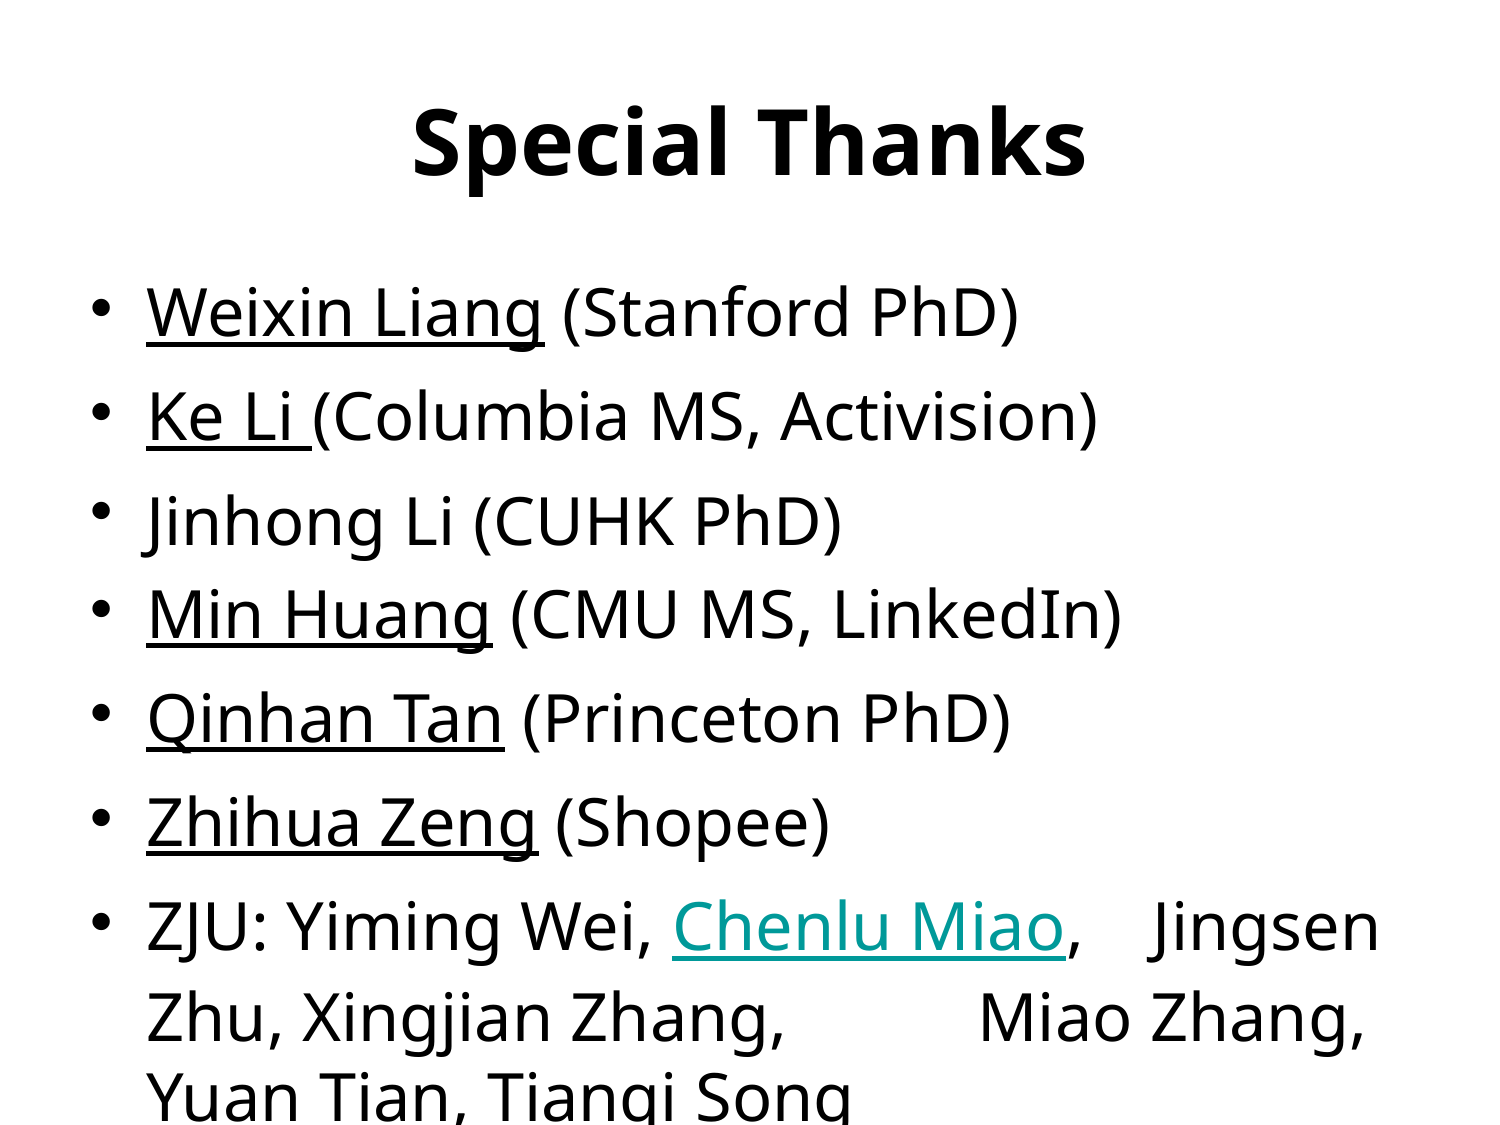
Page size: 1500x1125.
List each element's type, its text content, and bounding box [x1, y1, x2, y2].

title Special Thanks [75, 45, 1425, 233]
list Weixin Liang (Stanford PhD) Ke Li (Columbia MS, Activision) Jinhong Li (CUHK PhD) Min Huang (CMU MS, LinkedIn) Qinhan Tan (Princeton PhD) Zhihua Zeng (Shopee) ZJU: Yiming Wei, Chenlu Miao, Jingsen Zhu, Xingjian Zhang, Miao Zhang, Yuan Tian, Tianqi Song [75, 262, 1500, 1005]
